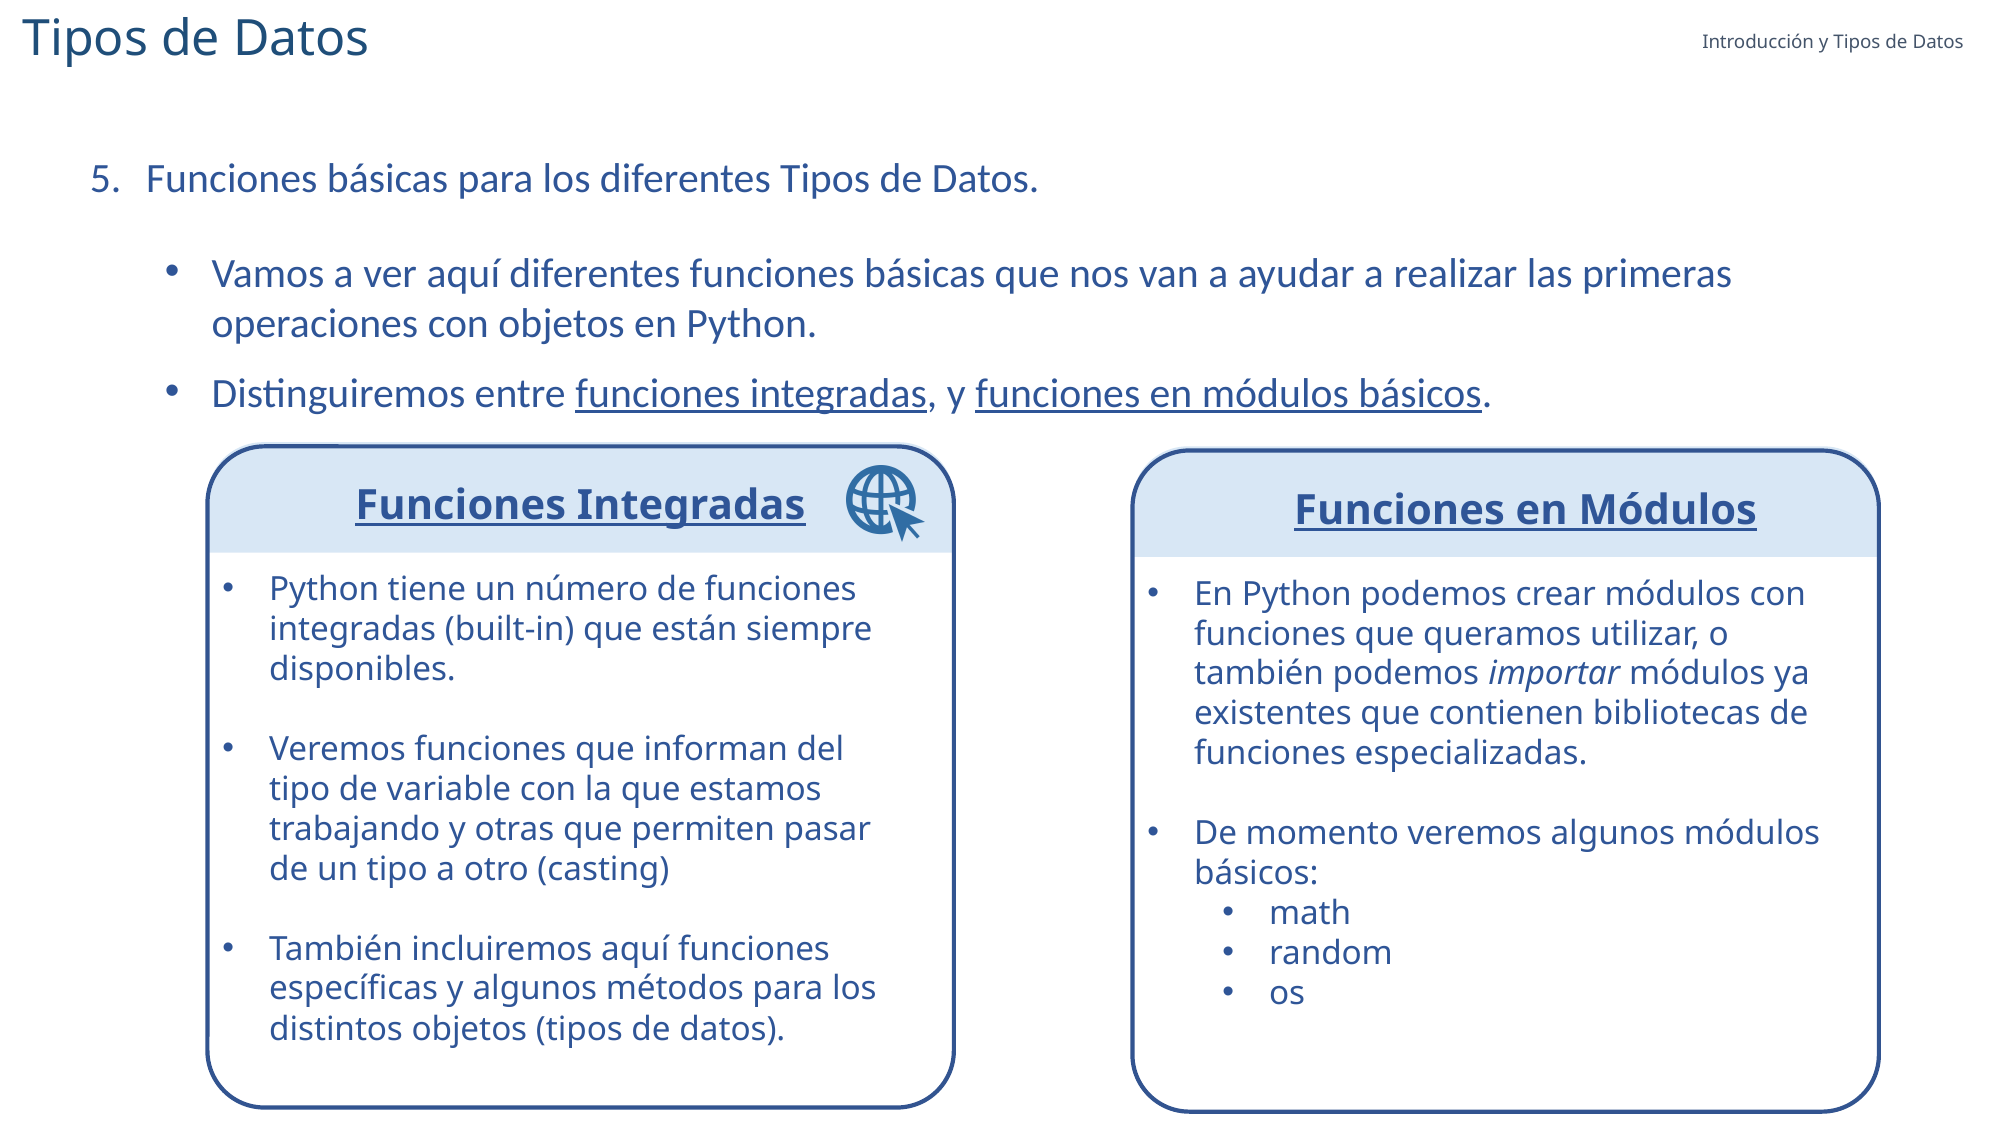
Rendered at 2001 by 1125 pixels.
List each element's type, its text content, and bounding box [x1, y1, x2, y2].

text_box Funciones en Módulos [1279, 475, 1772, 541]
text_box [206, 441, 955, 495]
text_box [206, 445, 955, 1109]
text_box [1131, 445, 1880, 499]
text_box Introducción y Tipos de Datos [1614, 24, 2000, 70]
text_box [1131, 449, 1880, 1113]
picture [846, 465, 925, 542]
text_box Tipos de Datos [7, 0, 385, 73]
text_box Funciones básicas para los diferentes Tipos de Datos. Vamos a ver aquí diferentes funciones básicas que nos van a ayudar a realizar las primeras operaciones con objetos en Python. Distinguiremos entre funciones integradas, y funciones en módulos básicos. [0, 98, 1897, 423]
